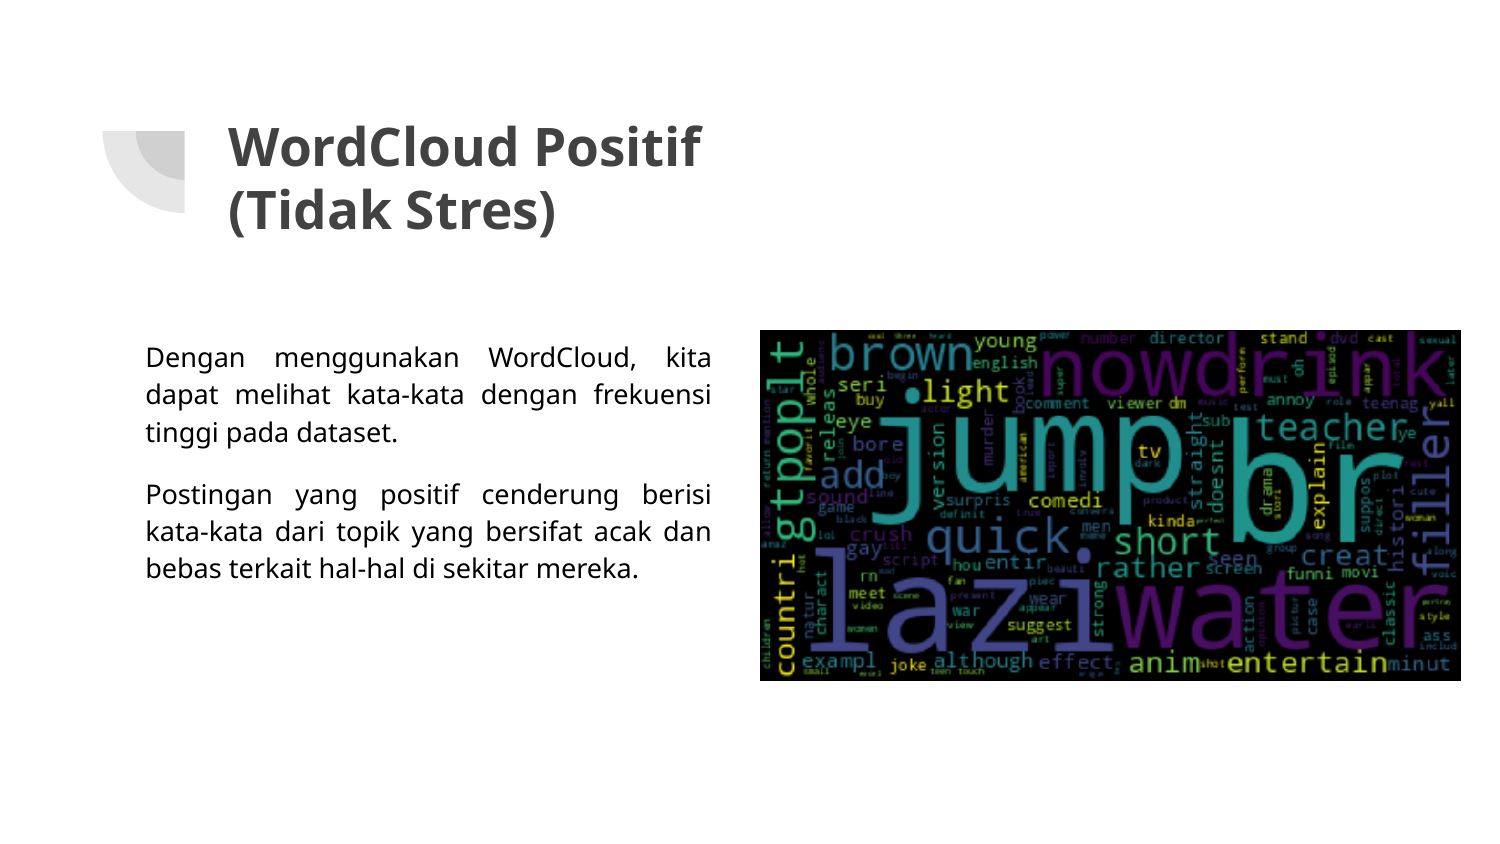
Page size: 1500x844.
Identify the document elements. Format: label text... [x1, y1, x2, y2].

list Dengan menggunakan WordCloud, kita dapat melihat kata-kata dengan frekuensi tinggi pada dataset. Postingan yang positif cenderung berisi kata-kata dari topik yang bersifat acak dan bebas terkait hal-hal di sekitar mereka. [130, 320, 727, 623]
title WordCloud Positif (Tidak Stres) [213, 98, 874, 256]
picture [749, 320, 1470, 690]
